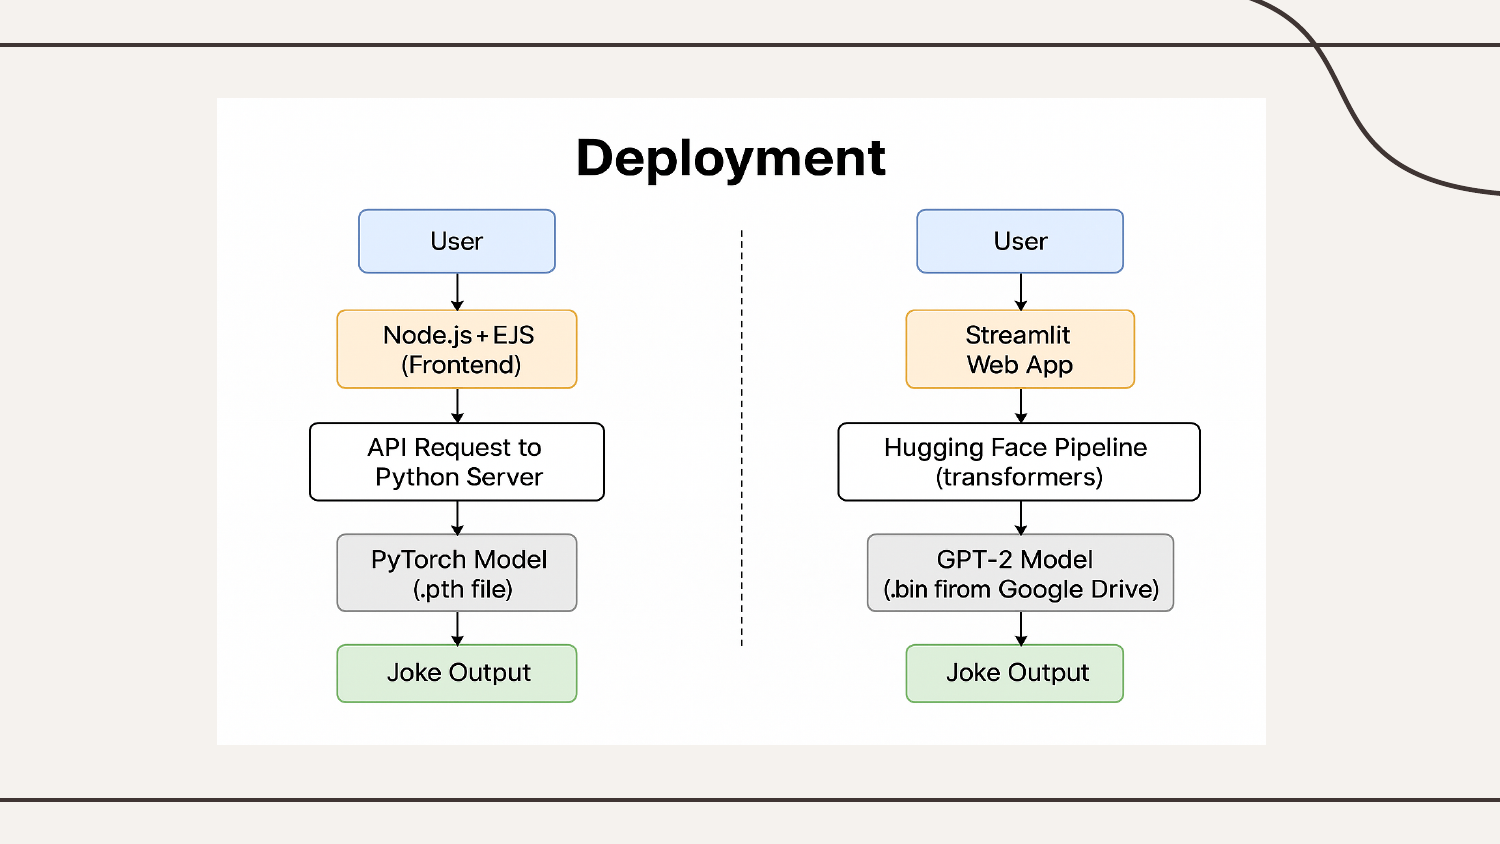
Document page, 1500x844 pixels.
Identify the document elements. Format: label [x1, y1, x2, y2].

picture [217, 98, 1266, 745]
